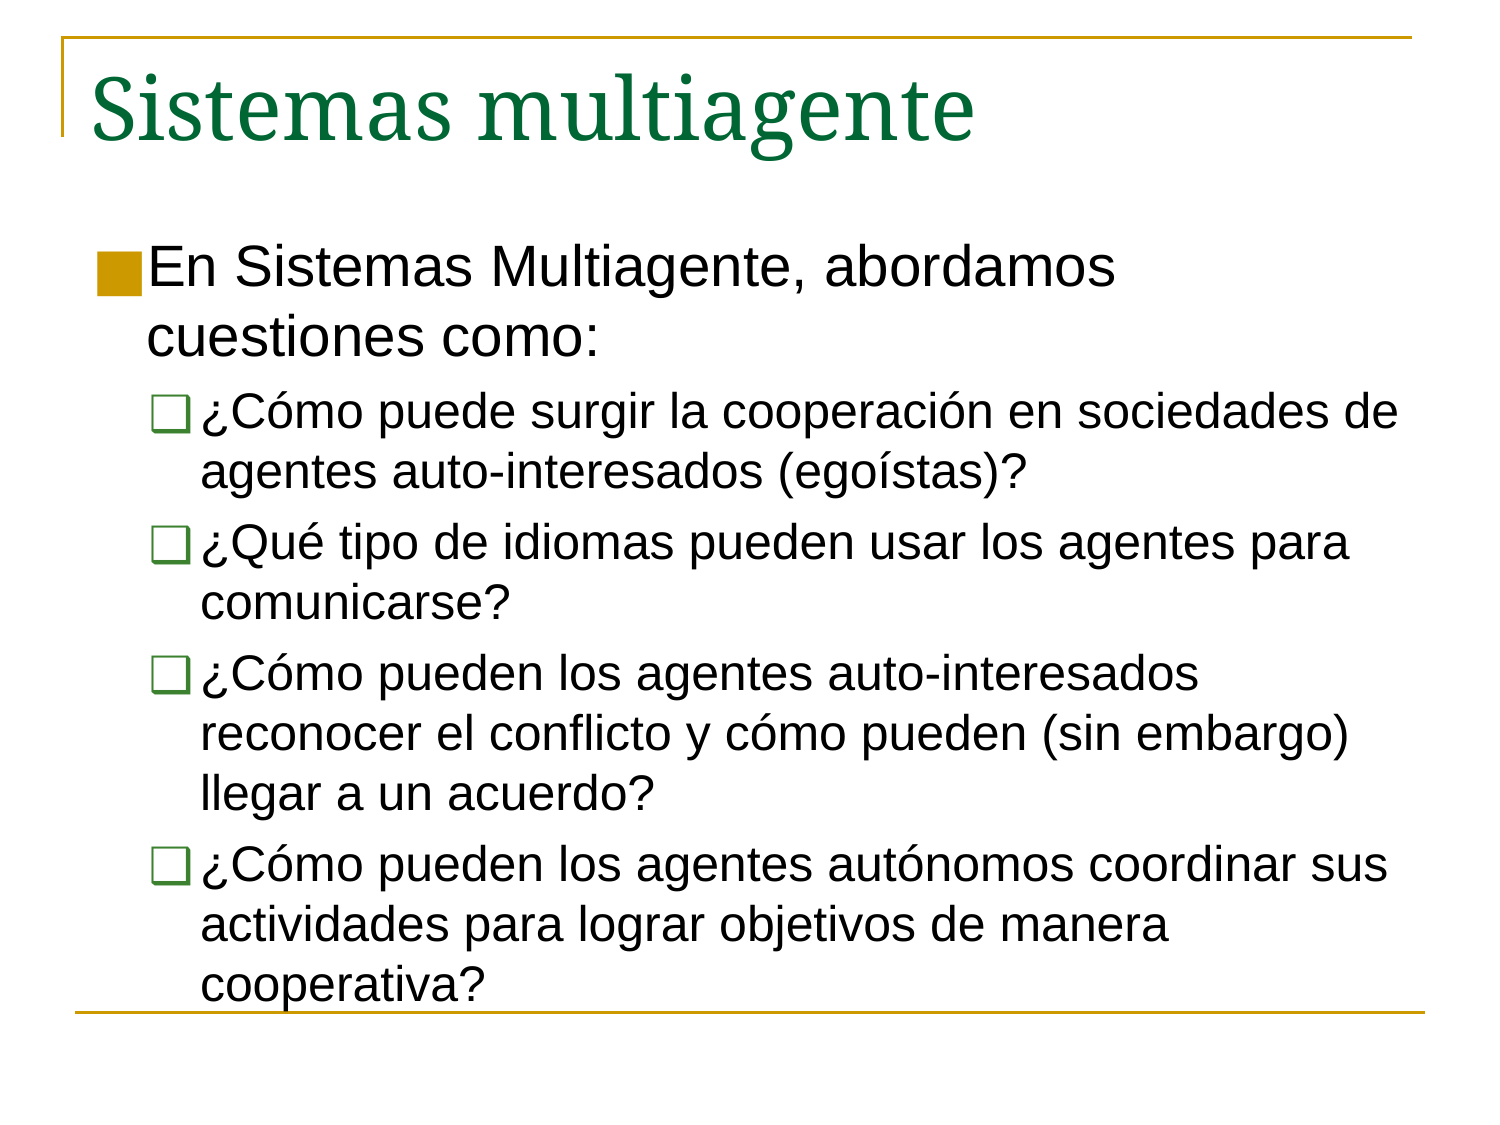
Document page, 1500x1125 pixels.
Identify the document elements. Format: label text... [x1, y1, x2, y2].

list En Sistemas Multiagente, abordamos cuestiones como: ¿Cómo puede surgir la cooperación en sociedades de agentes auto-interesados (egoístas)? ¿Qué tipo de idiomas pueden usar los agentes para comunicarse? ¿Cómo pueden los agentes auto-interesados reconocer el conflicto y cómo pueden (sin embargo) llegar a un acuerdo? ¿Cómo pueden los agentes autónomos coordinar sus actividades para lograr objetivos de manera cooperativa? [75, 220, 1425, 978]
title Sistemas multiagente [75, 45, 1425, 220]
